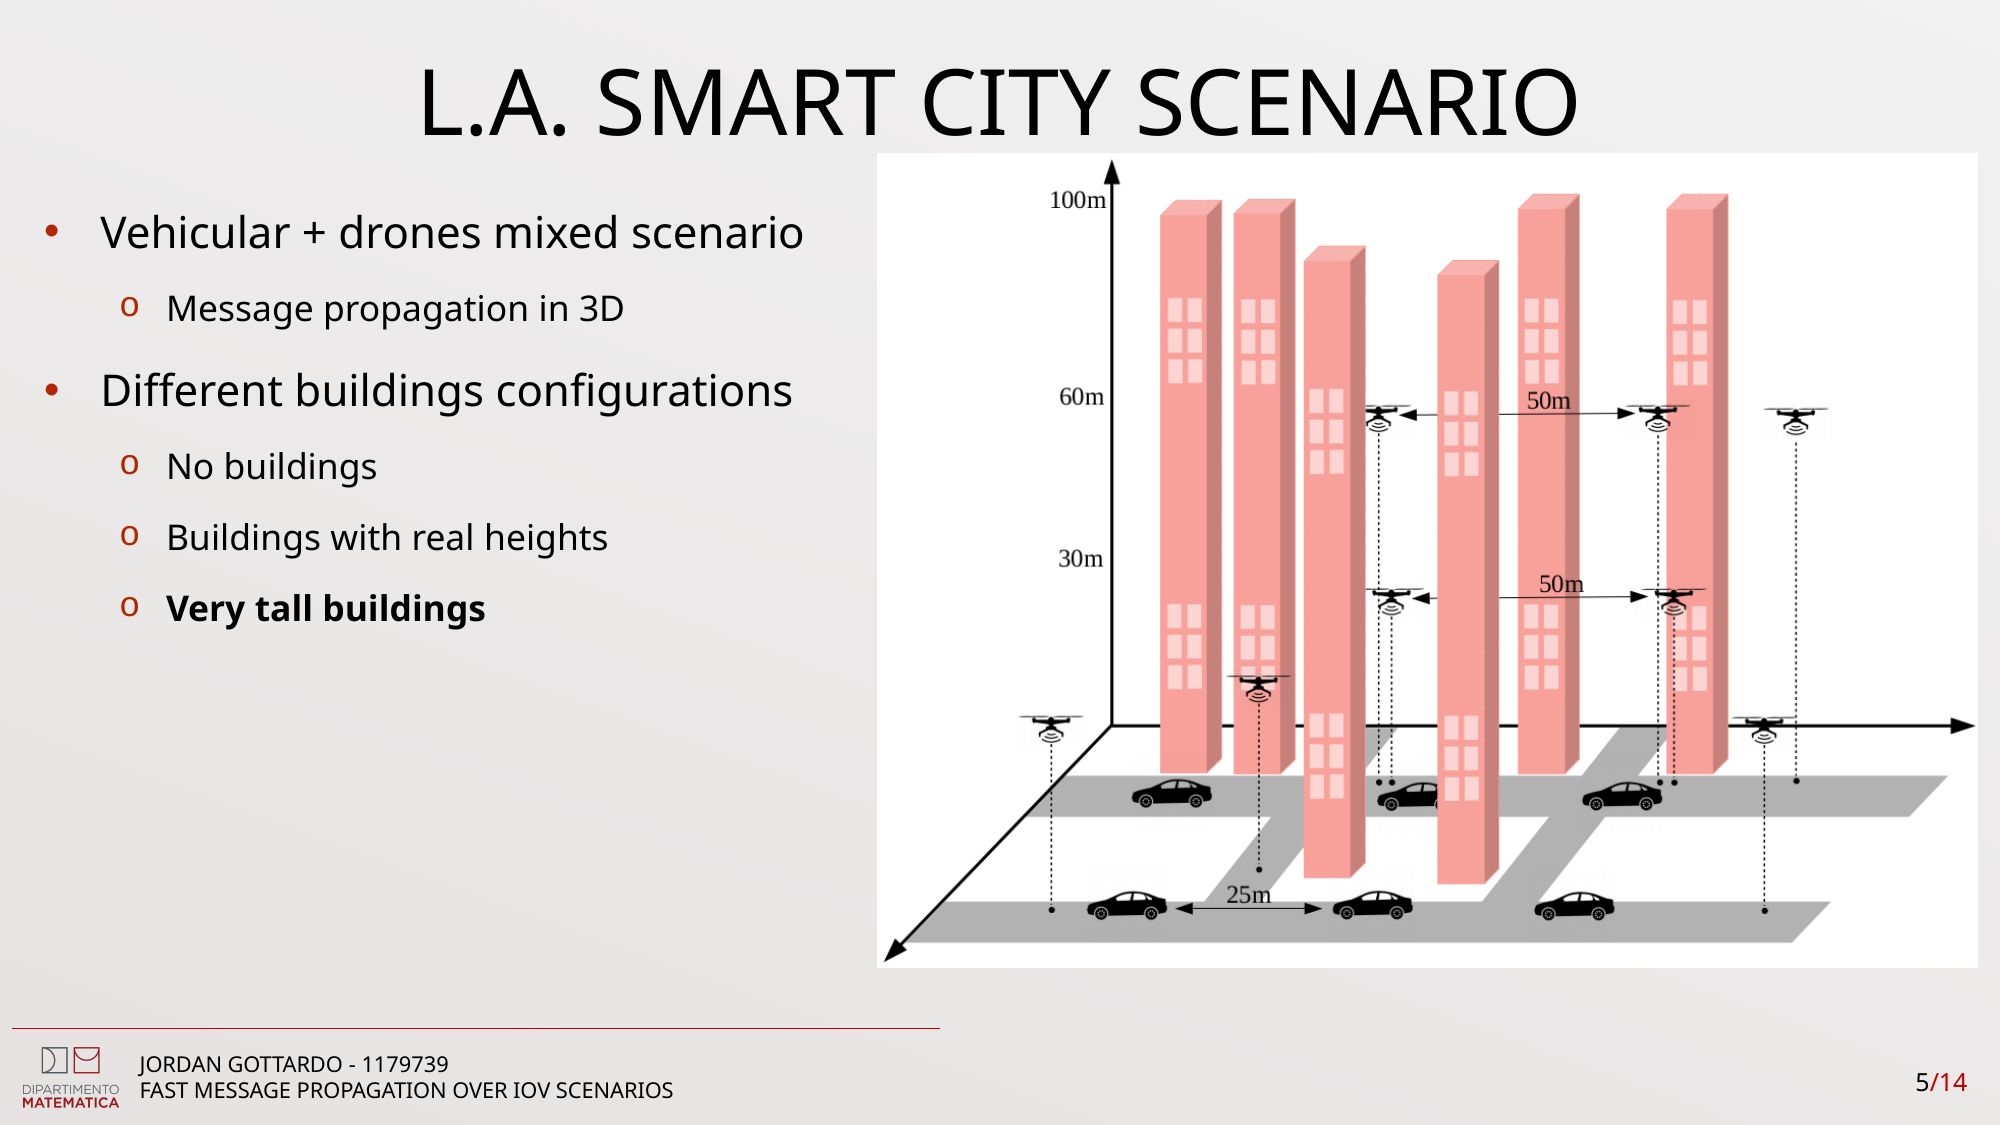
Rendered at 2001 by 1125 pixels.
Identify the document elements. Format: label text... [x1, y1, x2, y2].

picture [23, 1047, 119, 1108]
picture [876, 153, 1978, 968]
text_box L.A. SMART CITY SCENARIO [0, 0, 2000, 208]
list Vehicular + drones mixed scenario Message propagation in 3D Different buildings configurations No buildings Buildings with real heights Very tall buildings [29, 170, 1639, 970]
text_box 5 [1885, 1058, 1945, 1104]
